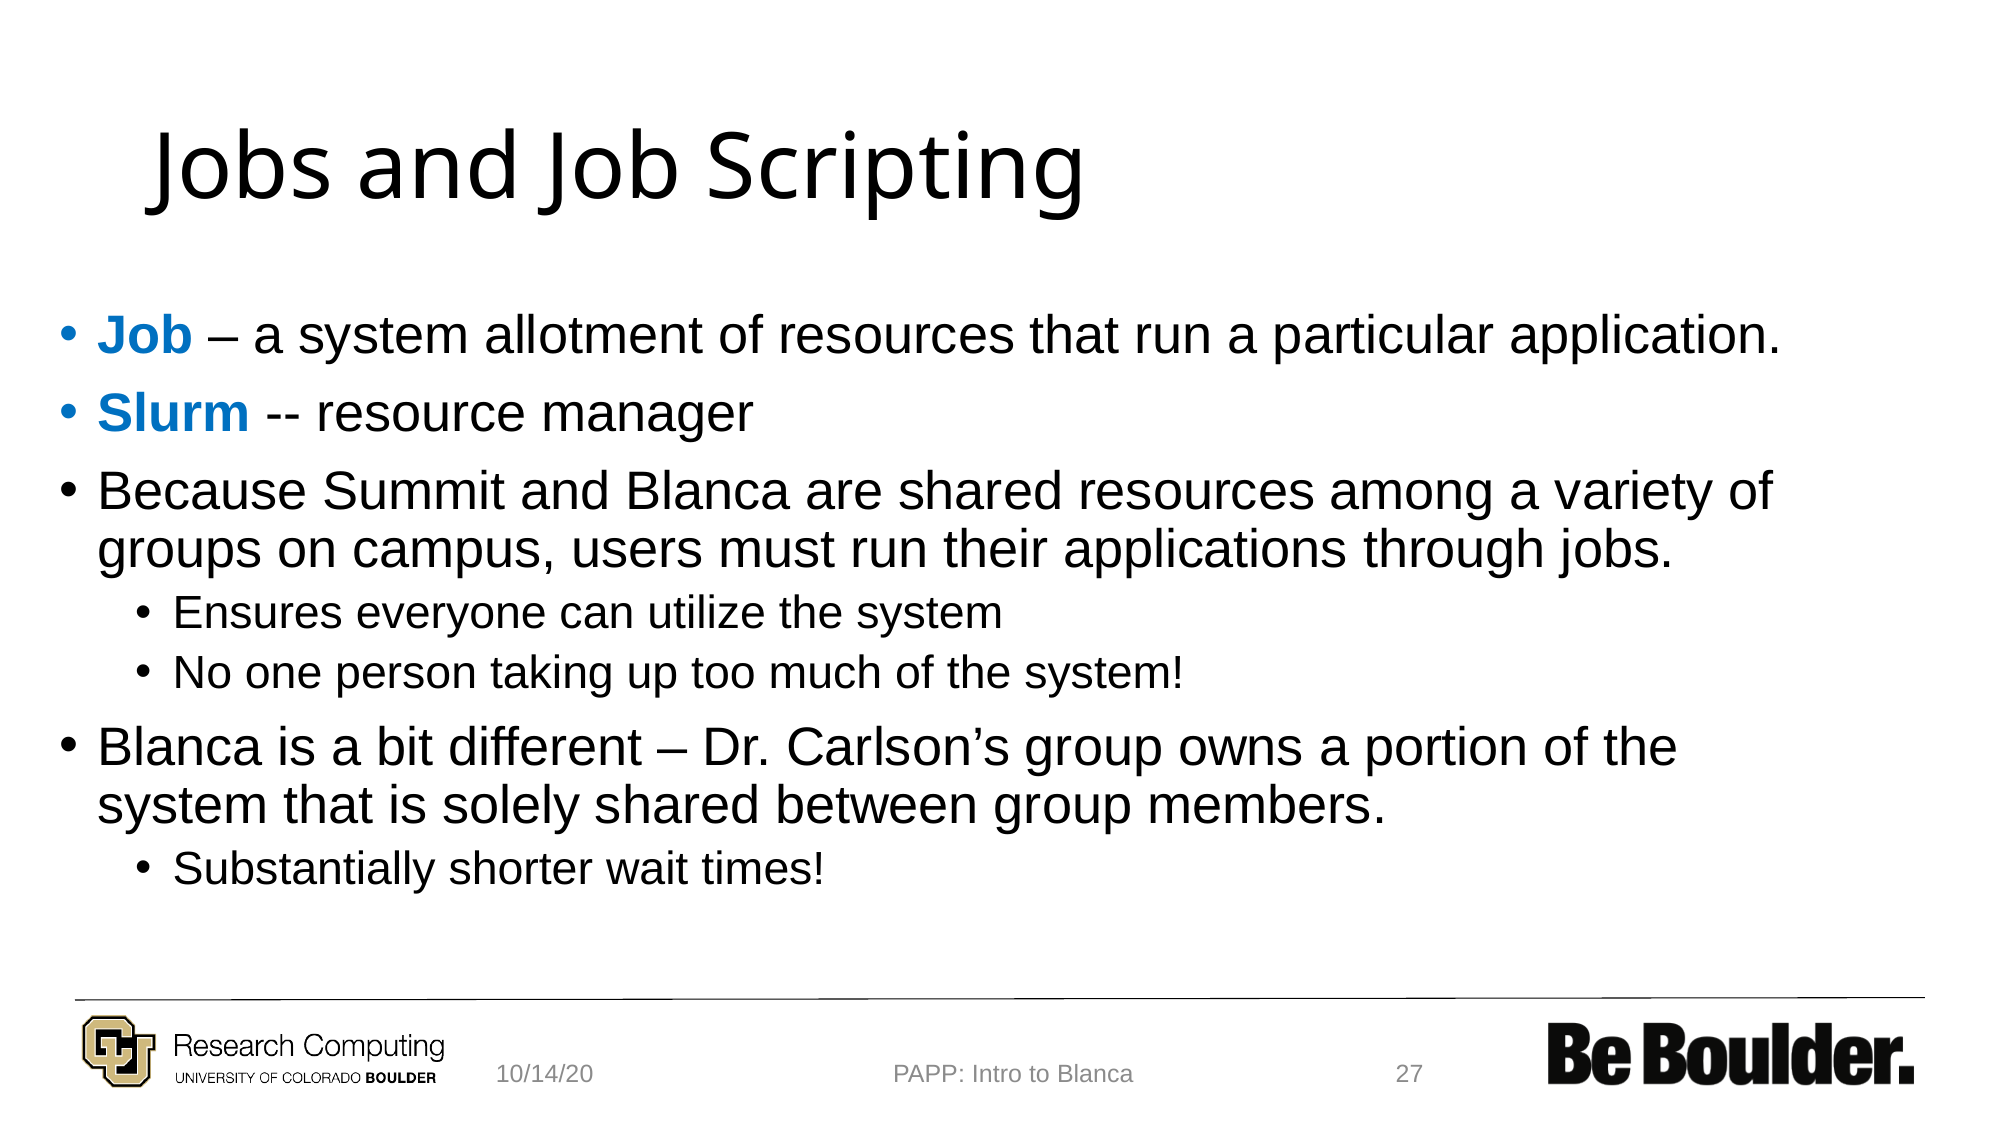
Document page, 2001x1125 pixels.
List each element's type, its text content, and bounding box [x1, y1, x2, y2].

footer PAPP: Intro to Blanca [676, 1042, 1352, 1103]
list Job – a system allotment of resources that run a particular application. Slurm -- resource manager Because Summit and Blanca are shared resources among a variety of groups on campus, users must run their applications through jobs. Ensures everyone can utilize the system No one person taking up too much of the system! Blanca is a bit different – Dr. Carlson’s group owns a portion of the system that is solely shared between group members. Substantially shorter wait times! [44, 299, 1863, 983]
title Jobs and Job Scripting [137, 59, 1863, 278]
picture [81, 1015, 444, 1088]
slide_number 27 [1380, 1042, 1525, 1103]
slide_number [480, 1042, 615, 1103]
picture [1524, 1015, 1938, 1088]
